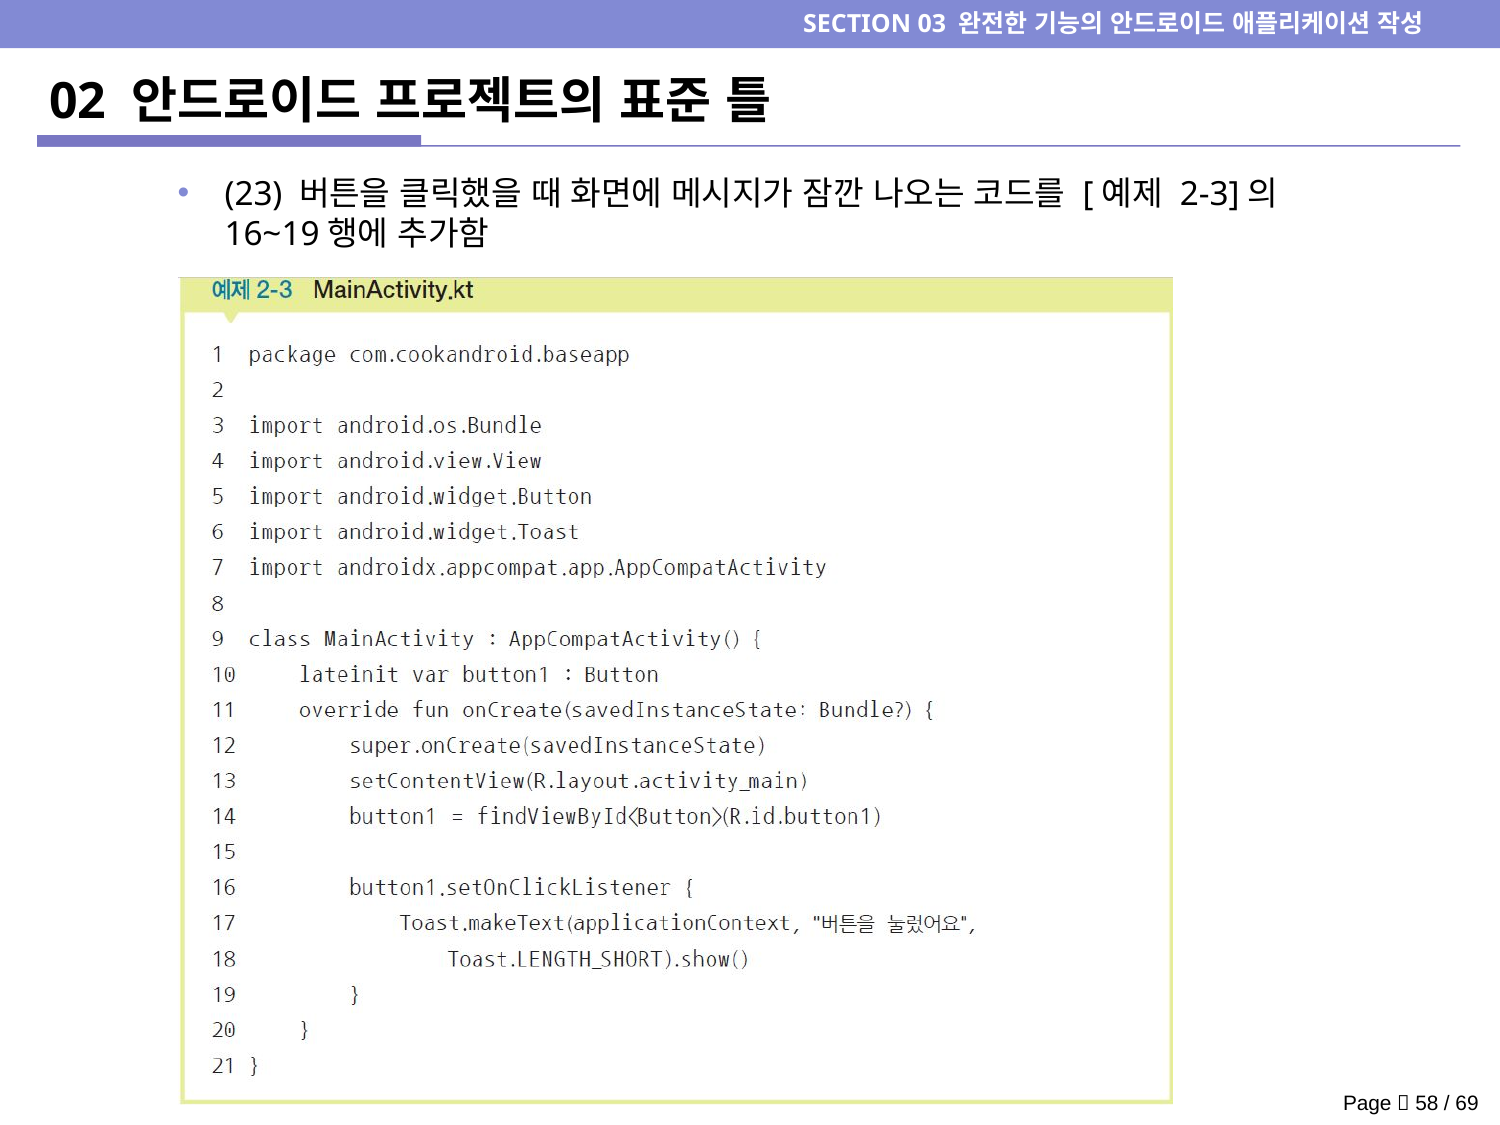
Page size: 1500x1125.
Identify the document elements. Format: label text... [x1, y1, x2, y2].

list (23) 버튼을 클릭했을 때 화면에 메시지가 잠깐 나오는 코드를 [예제 2-3]의 16~19행에 추가함 [104, 171, 1382, 880]
text_box SECTION 03 완전한 기능의 안드로이드 애플리케이션 작성 [788, 0, 1500, 45]
title 02 안드로이드 프로젝트의 표준 틀 [48, 67, 1448, 132]
picture [178, 277, 1174, 1106]
